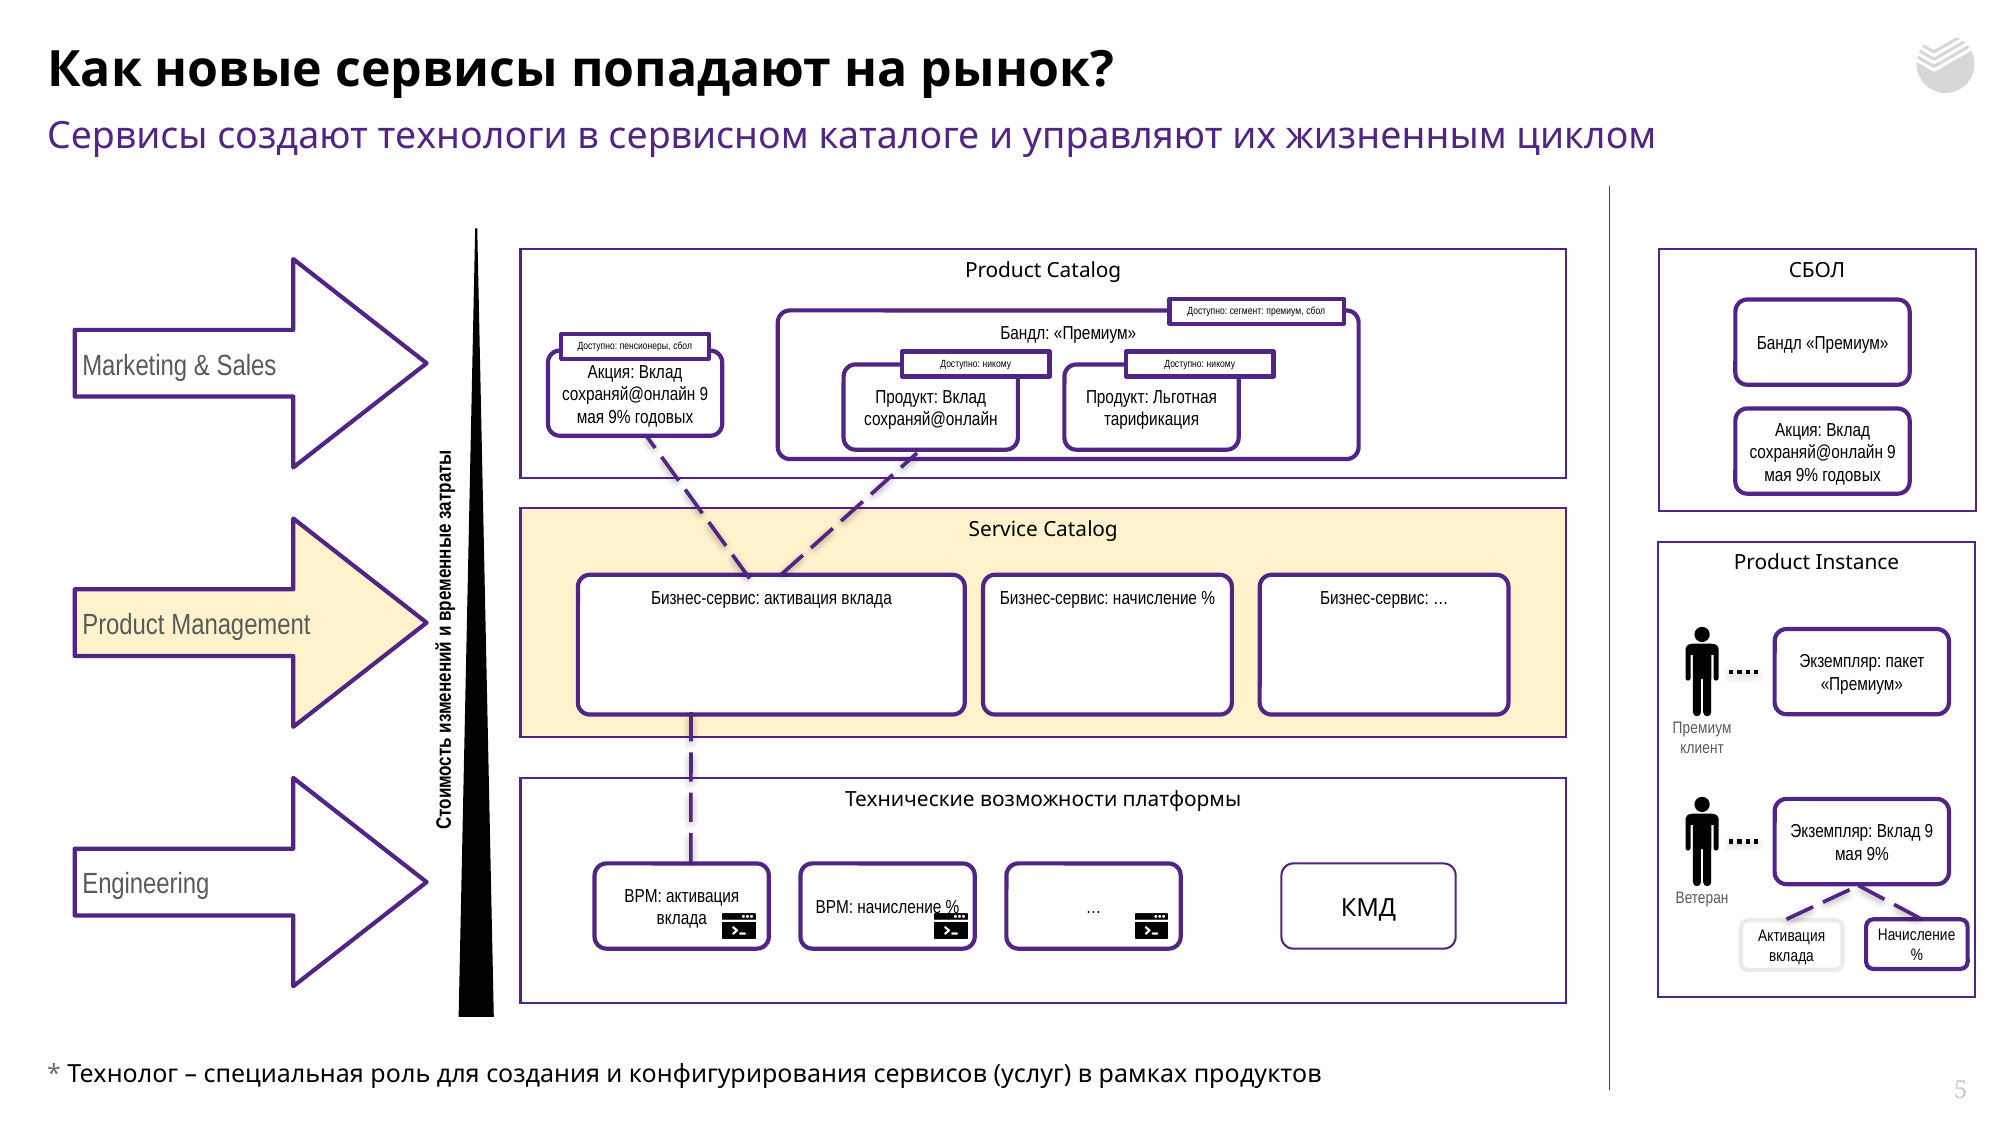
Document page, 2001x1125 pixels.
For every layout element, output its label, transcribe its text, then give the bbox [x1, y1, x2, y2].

text_box Доступно: никому [1126, 351, 1274, 377]
text_box Доступно: никому [902, 351, 1050, 377]
text_box Активация вклада [1741, 920, 1843, 970]
text_box Service Catalog [693, 508, 1566, 738]
text_box Бизнес-сервис: … [1259, 574, 1509, 715]
text_box Product Catalog [520, 248, 1566, 478]
text_box Стоимость изменений и временные затраты [422, 442, 463, 837]
text_box Акция: Вклад сохраняй@онлайн 9 мая 9% годовых [1735, 408, 1910, 494]
picture [934, 909, 968, 943]
text_box Начисление % [1866, 919, 1968, 969]
title Как новые сервисы попадают на рынок? [32, 35, 1887, 103]
text_box Бандл «Премиум» [1735, 299, 1910, 385]
text_box Экземпляр: Вклад 9 мая 9% [1774, 798, 1949, 885]
text_box Бизнес-сервис: активация вклада [577, 574, 965, 715]
text_box Service Catalog [520, 508, 740, 738]
text_box Ветеран [1663, 879, 1741, 915]
text_box Product Management [74, 518, 422, 727]
text_box [458, 228, 494, 1017]
text_box СБОЛ [1658, 248, 1976, 512]
text_box Product Instance [1657, 541, 1976, 998]
text_box Бандл: «Премиум» [777, 310, 1359, 460]
text_box Акция: Вклад сохраняй@онлайн 9 мая 9% годовых [547, 350, 723, 436]
picture [722, 909, 756, 943]
text_box КМД [1281, 863, 1456, 949]
text_box BPM: начисление % [800, 863, 975, 949]
text_box Доступно: пенсионеры, сбол [561, 333, 709, 359]
text_box Технические возможности платформы [520, 777, 1566, 1003]
text_box Доступно: сегмент: премиум, сбол [1169, 298, 1344, 324]
text_box BPM: активация вклада [594, 863, 769, 949]
text_box Премиум клиент [1663, 709, 1741, 765]
text_box Сервисы создают технологи в сервисном каталоге и управляют их жизненным циклом [32, 103, 1968, 164]
text_box Экземпляр: пакет «Премиум» [1774, 628, 1949, 715]
text_box Marketing & Sales [74, 259, 427, 468]
picture [1135, 909, 1169, 943]
text_box * Технолог – специальная роль для создания и конфигурирования сервисов (услуг) в рамках продуктов [32, 1050, 1949, 1095]
text_box Бизнес-сервис: начисление % [983, 574, 1232, 715]
text_box Продукт: Льготная тарификация [1064, 364, 1239, 450]
text_box [1685, 626, 1719, 709]
text_box [1685, 796, 1719, 879]
text_box Engineering [74, 777, 427, 987]
text_box Продукт: Вклад сохраняй@онлайн [843, 364, 1018, 450]
text_box … [1006, 863, 1181, 949]
